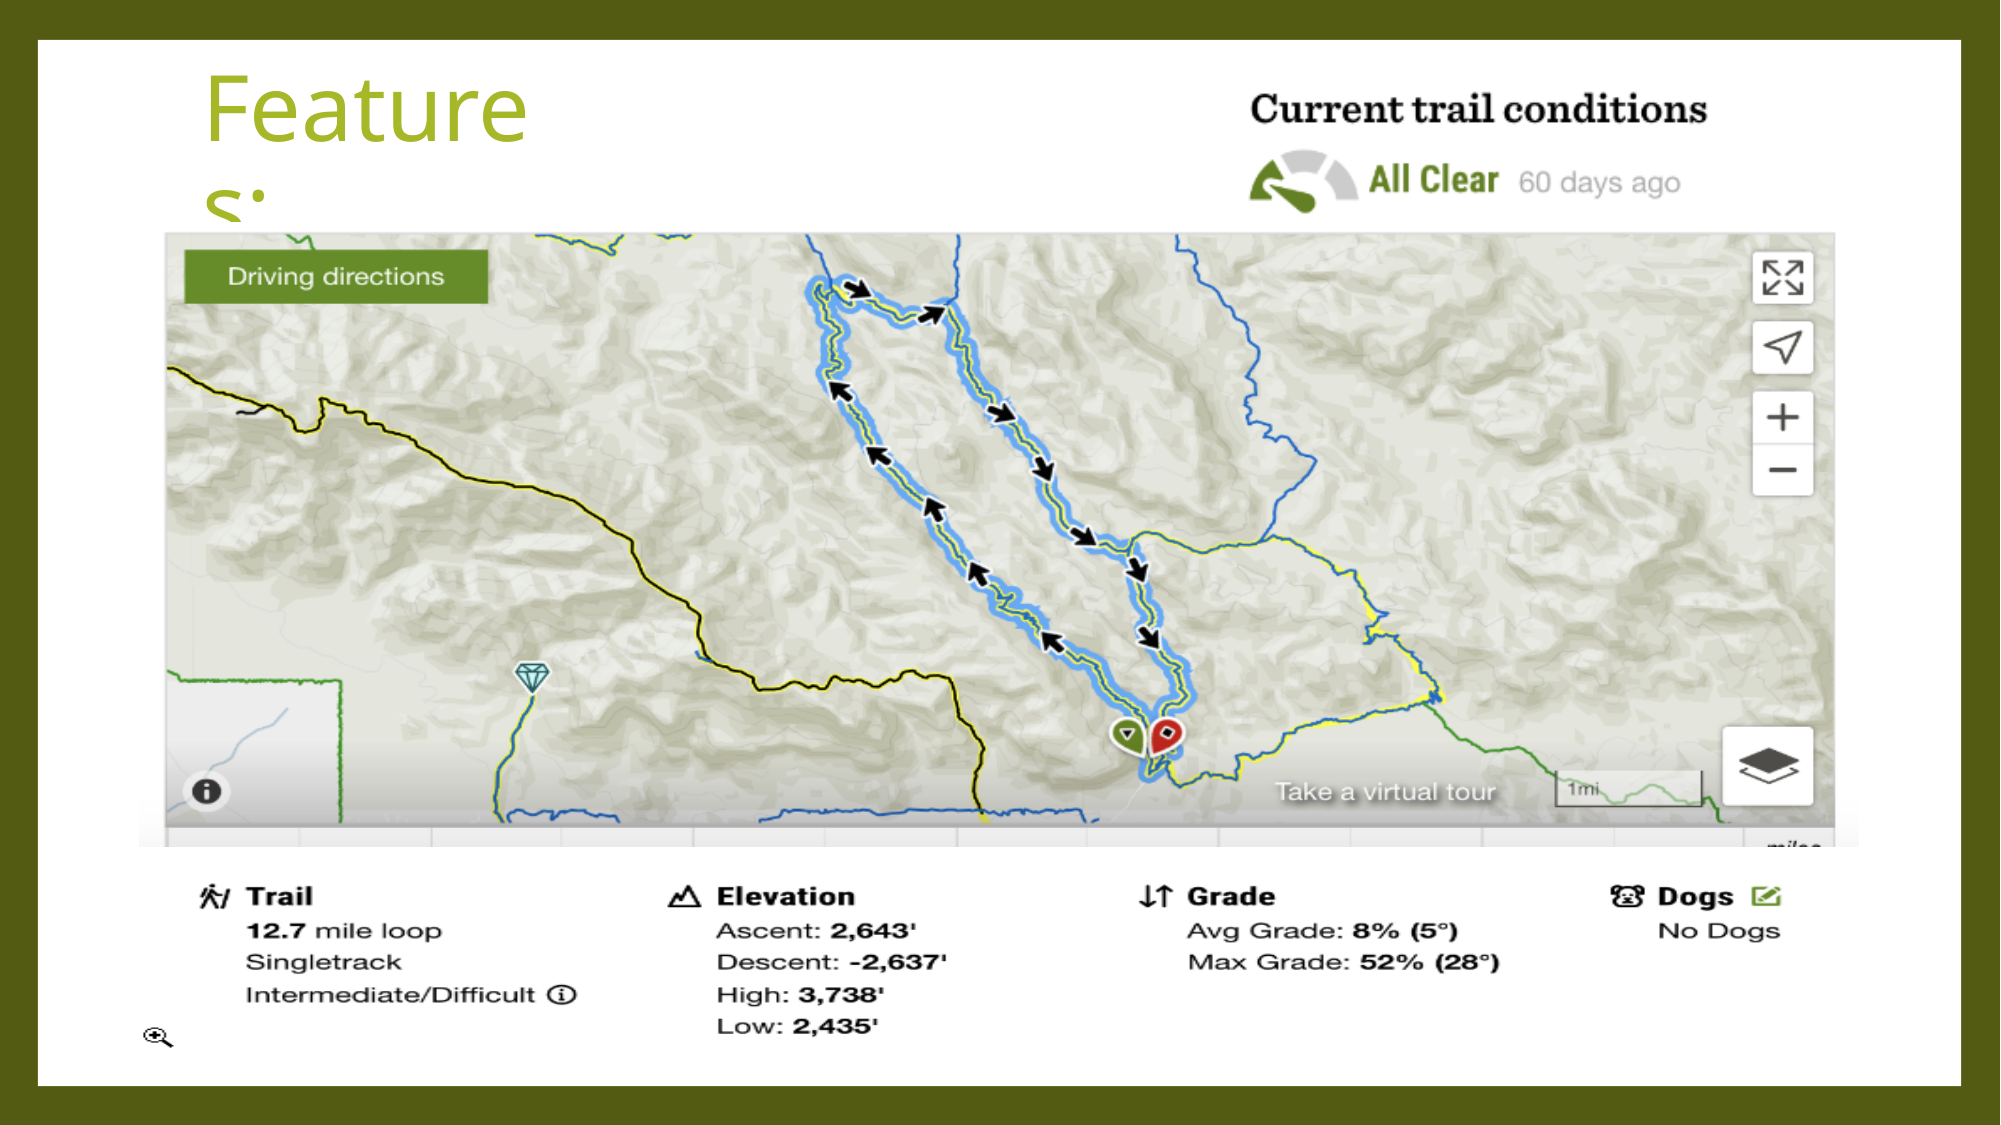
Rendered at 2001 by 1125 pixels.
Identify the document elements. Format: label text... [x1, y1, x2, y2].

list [142, 860, 1863, 1054]
picture [139, 70, 1860, 848]
title Features: [187, 99, 575, 219]
